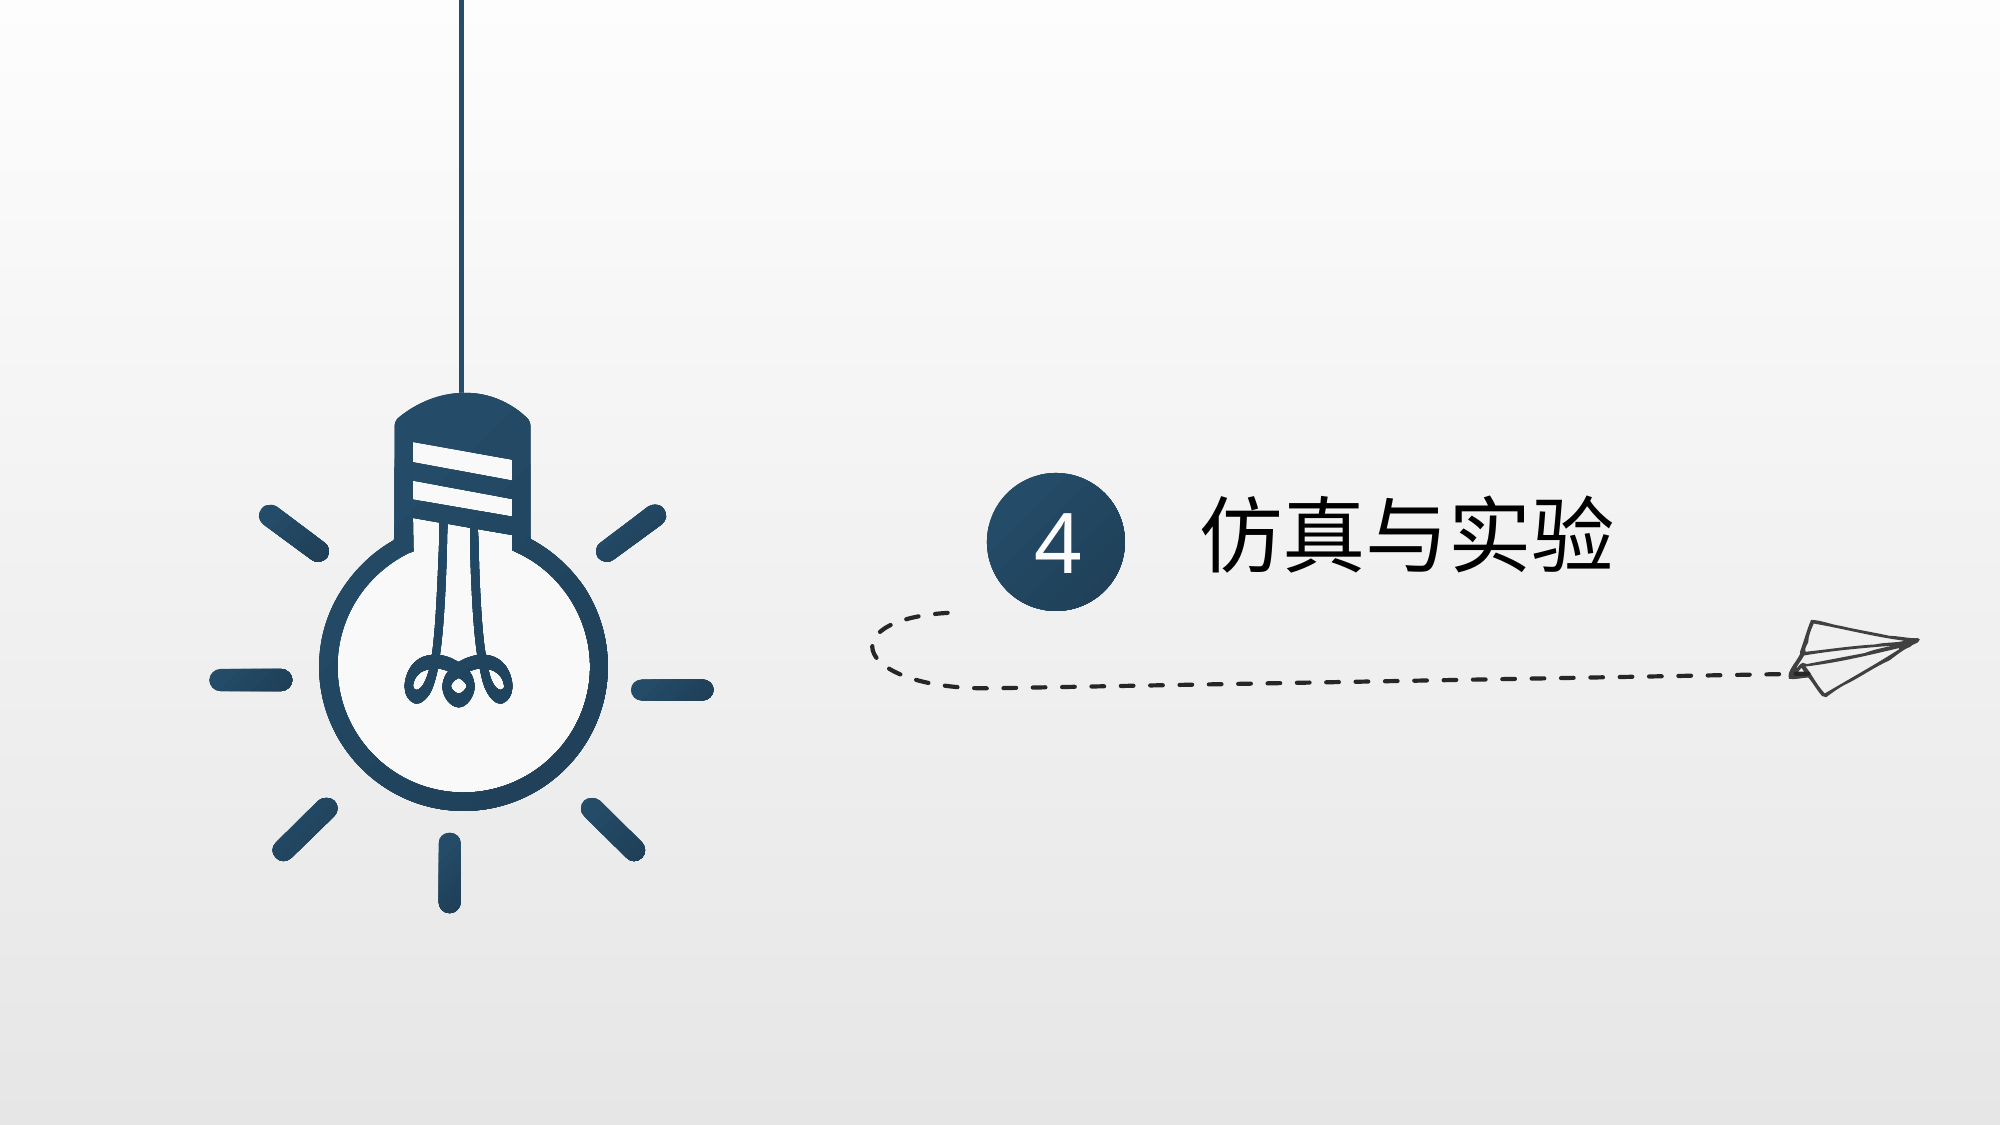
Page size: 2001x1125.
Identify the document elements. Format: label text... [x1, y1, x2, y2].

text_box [986, 472, 1125, 611]
text_box [871, 611, 1818, 690]
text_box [209, 0, 714, 914]
text_box [1788, 619, 1920, 698]
text_box 仿真与实验 [1184, 476, 1818, 591]
